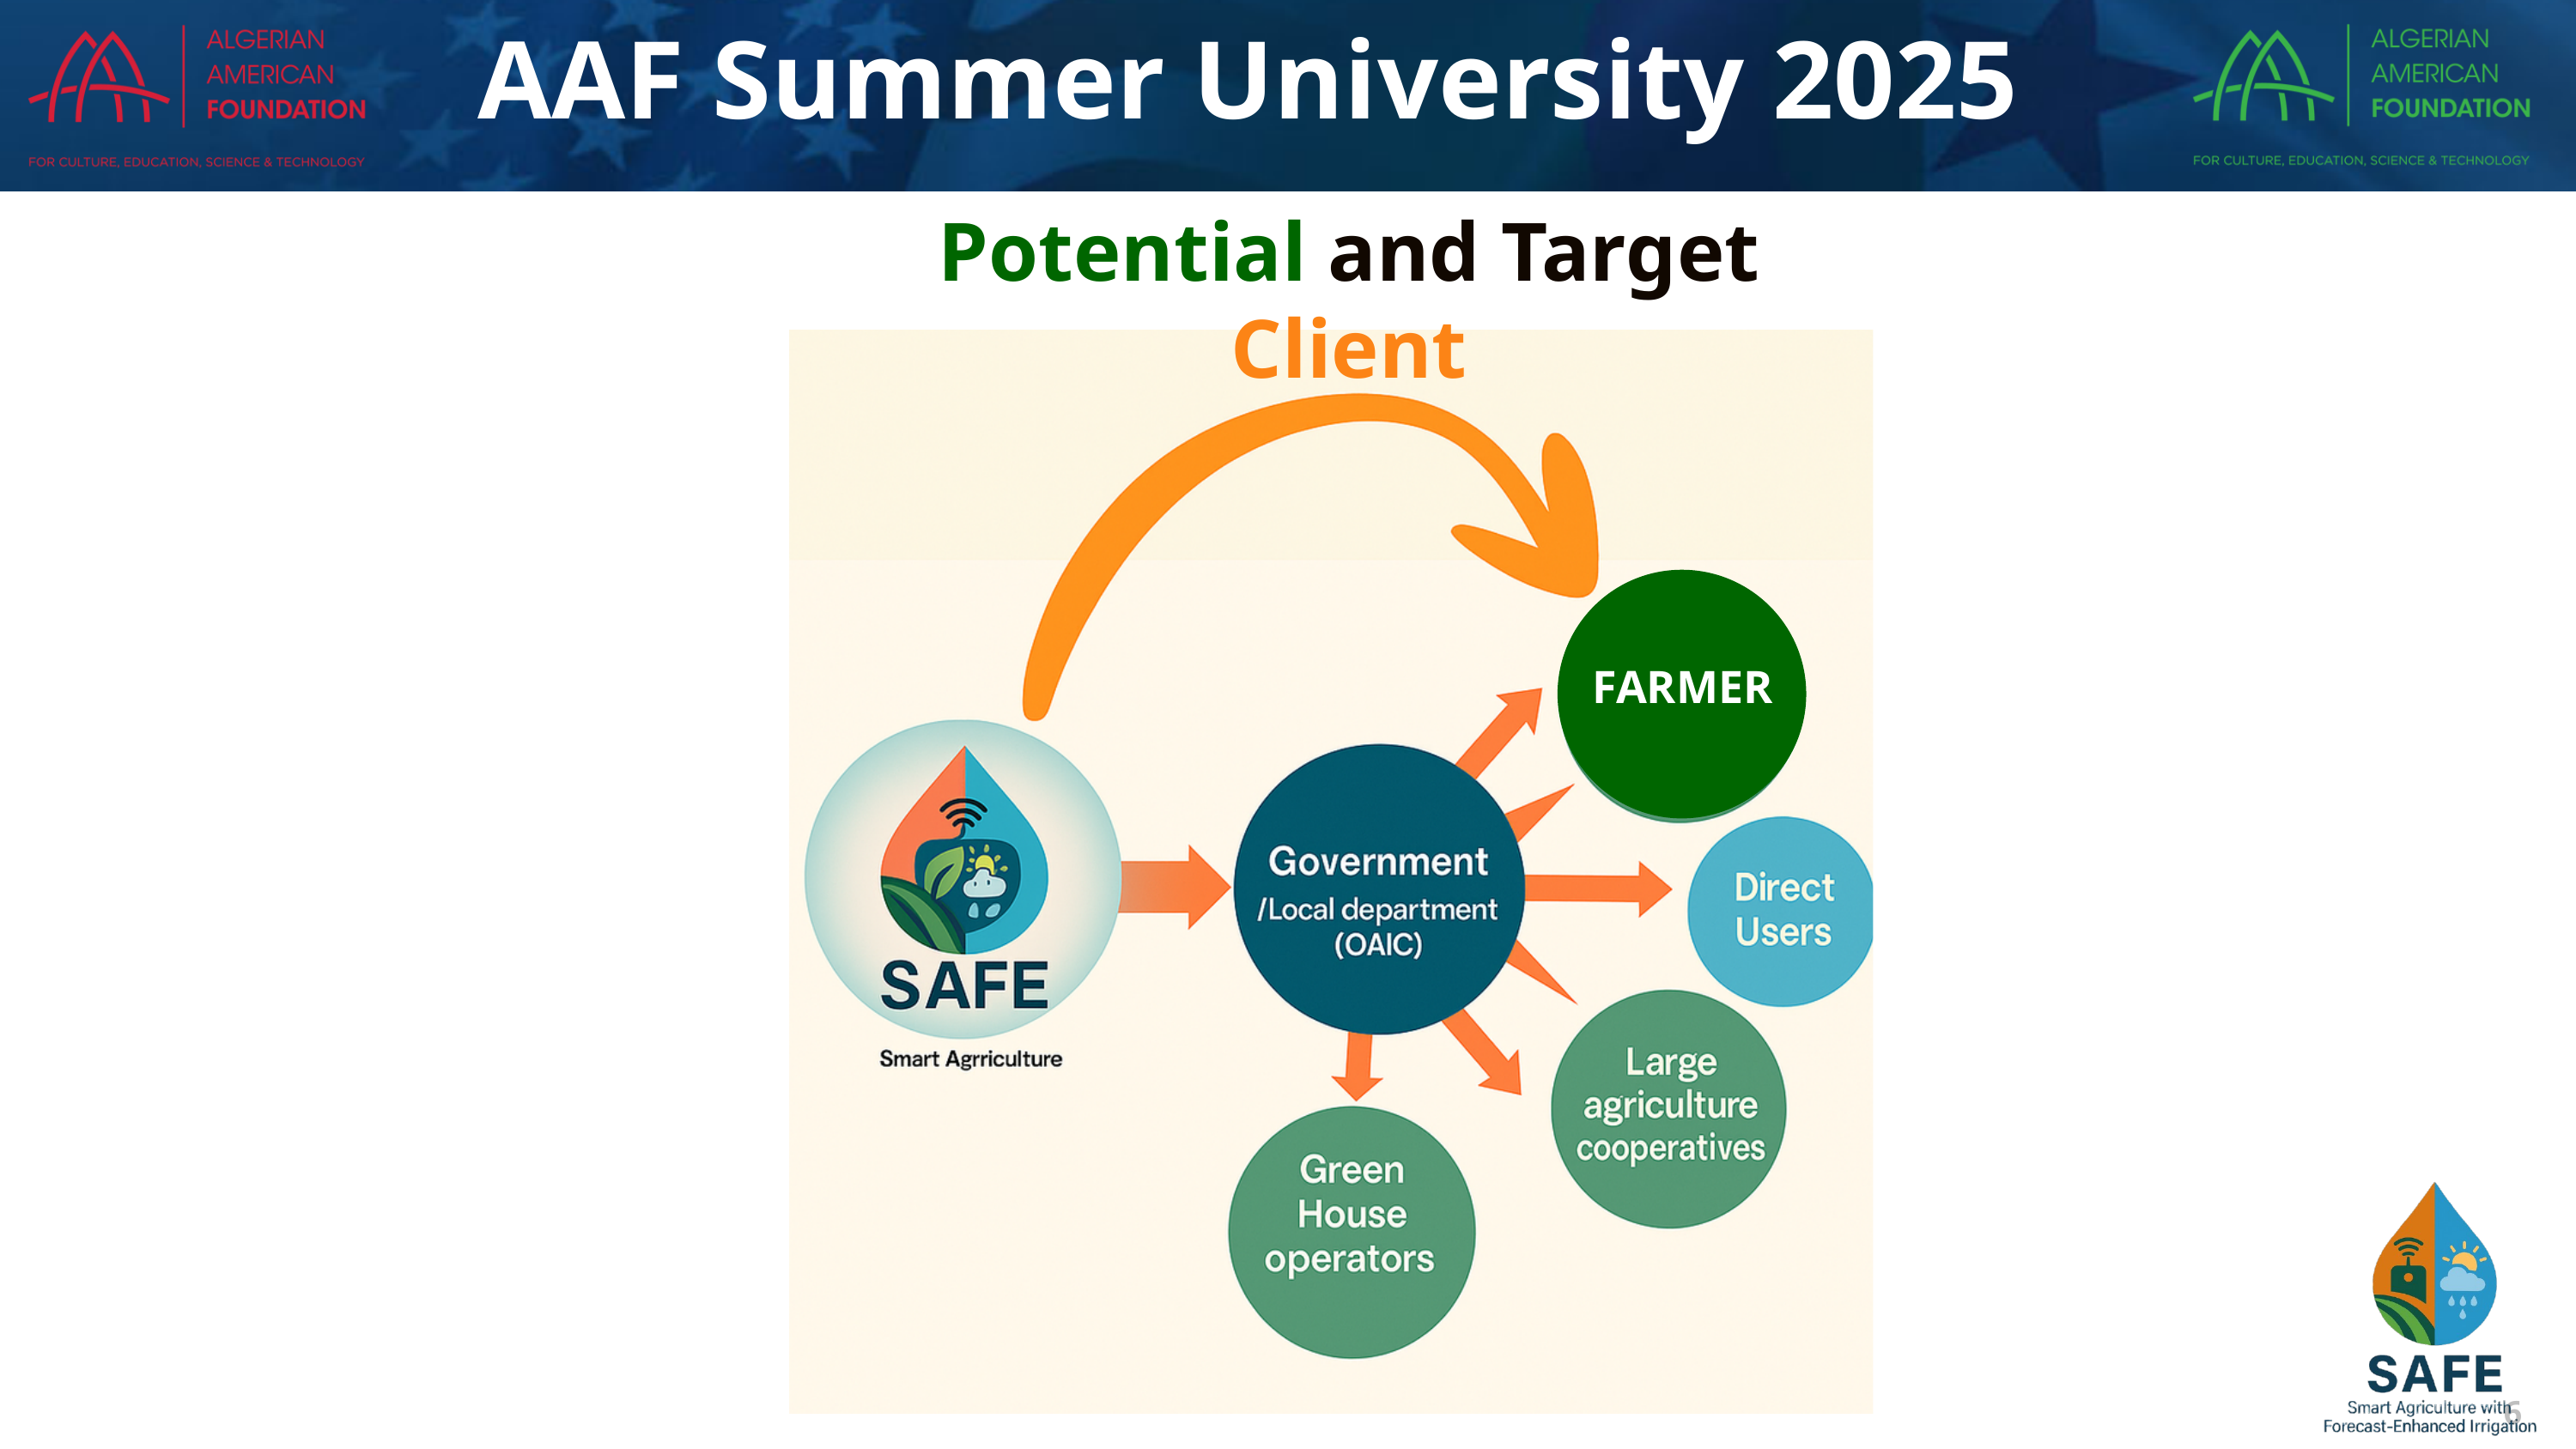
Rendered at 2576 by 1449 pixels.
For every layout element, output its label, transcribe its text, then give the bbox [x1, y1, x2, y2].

text_box [2294, 1167, 2576, 1449]
text_box Potential and Target Client [824, 201, 1874, 394]
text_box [2184, 12, 2537, 178]
text_box [789, 330, 1874, 1415]
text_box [20, 14, 373, 179]
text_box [1557, 569, 1807, 819]
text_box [0, 0, 2576, 191]
